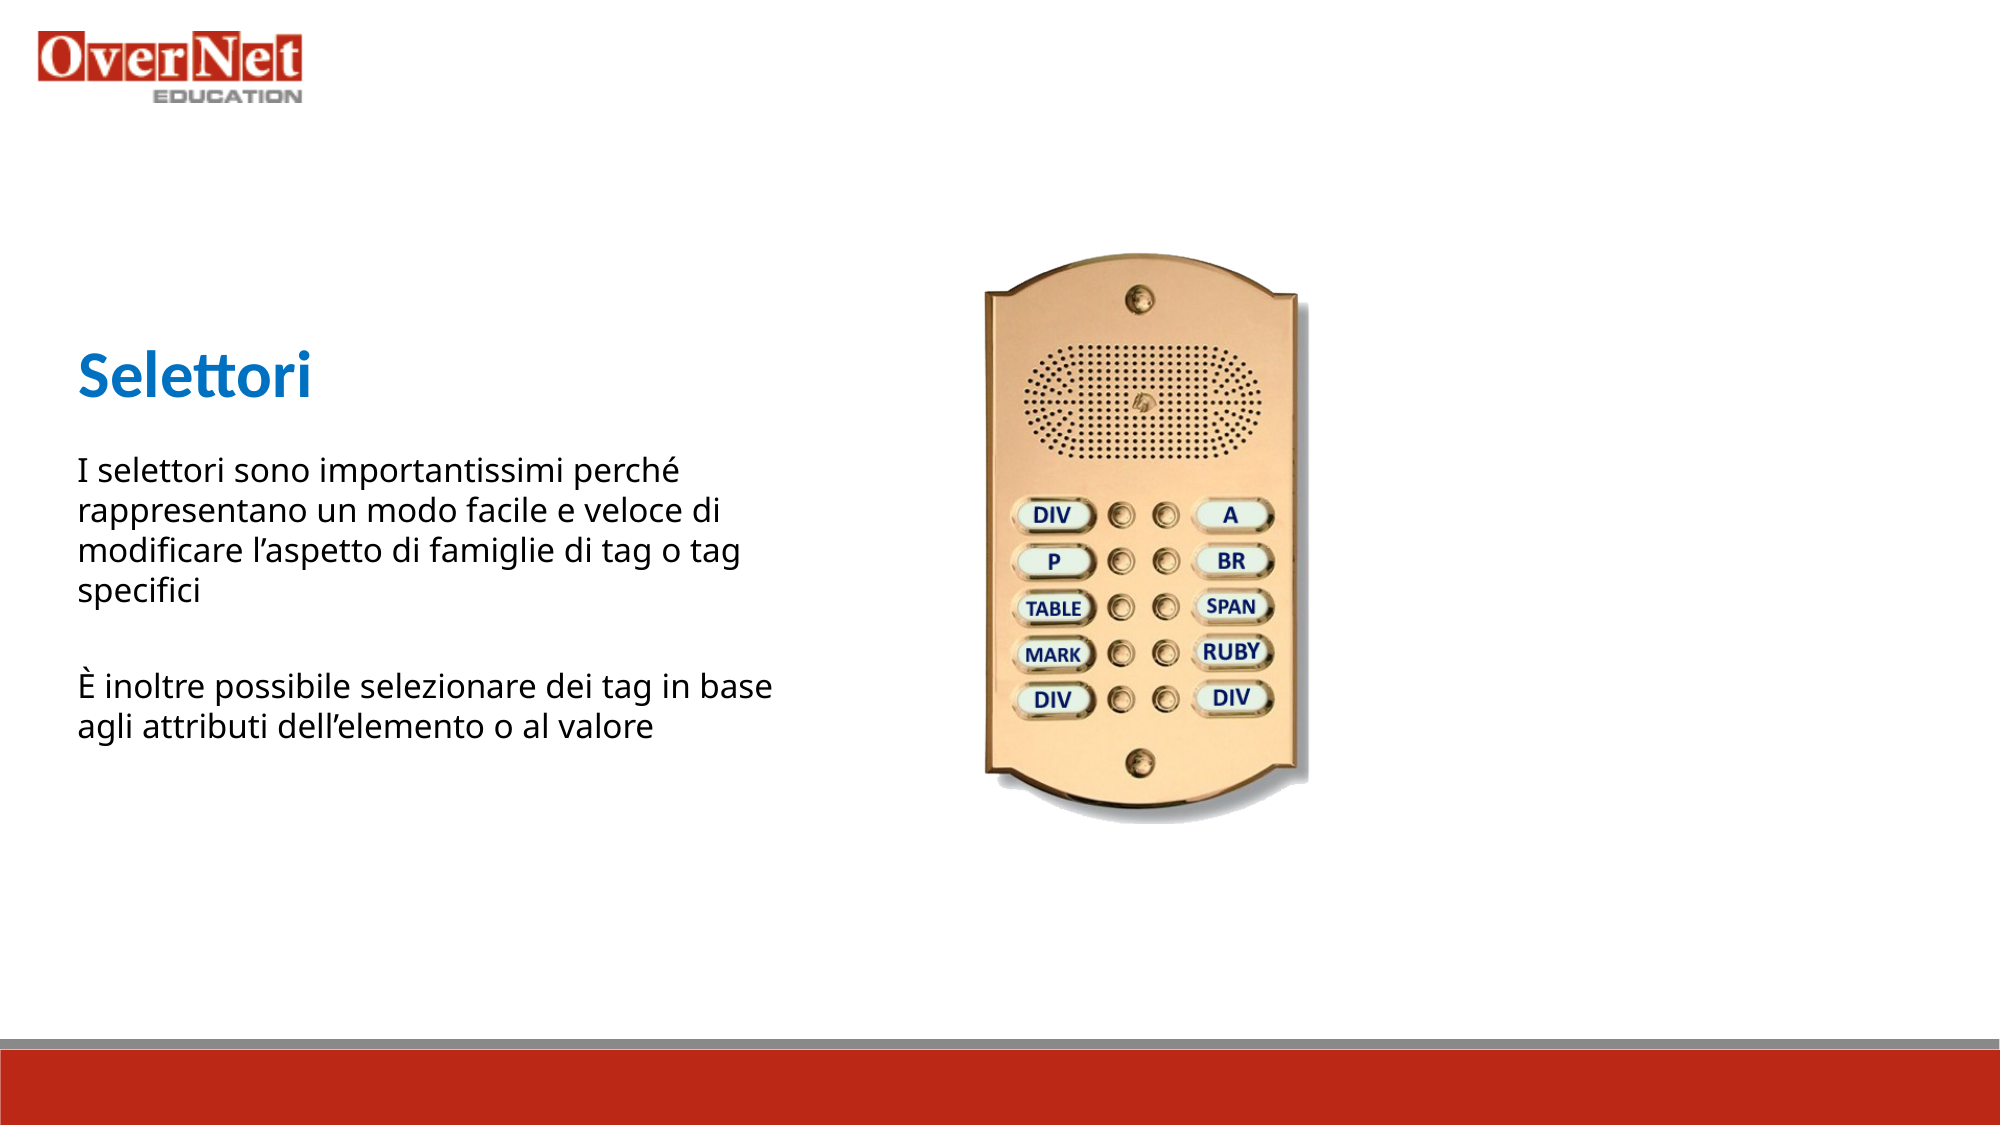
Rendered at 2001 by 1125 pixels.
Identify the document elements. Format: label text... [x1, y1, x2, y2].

text_box Selettori [63, 231, 808, 419]
picture [827, 227, 1455, 825]
text_box I selettori sono importantissimi perché rappresentano un modo facile e veloce di modificare l’aspetto di famiglie di tag o tag specifici È inoltre possibile selezionare dei tag in base agli attributi dell’elemento o al valore [62, 442, 808, 962]
picture [35, 31, 304, 103]
